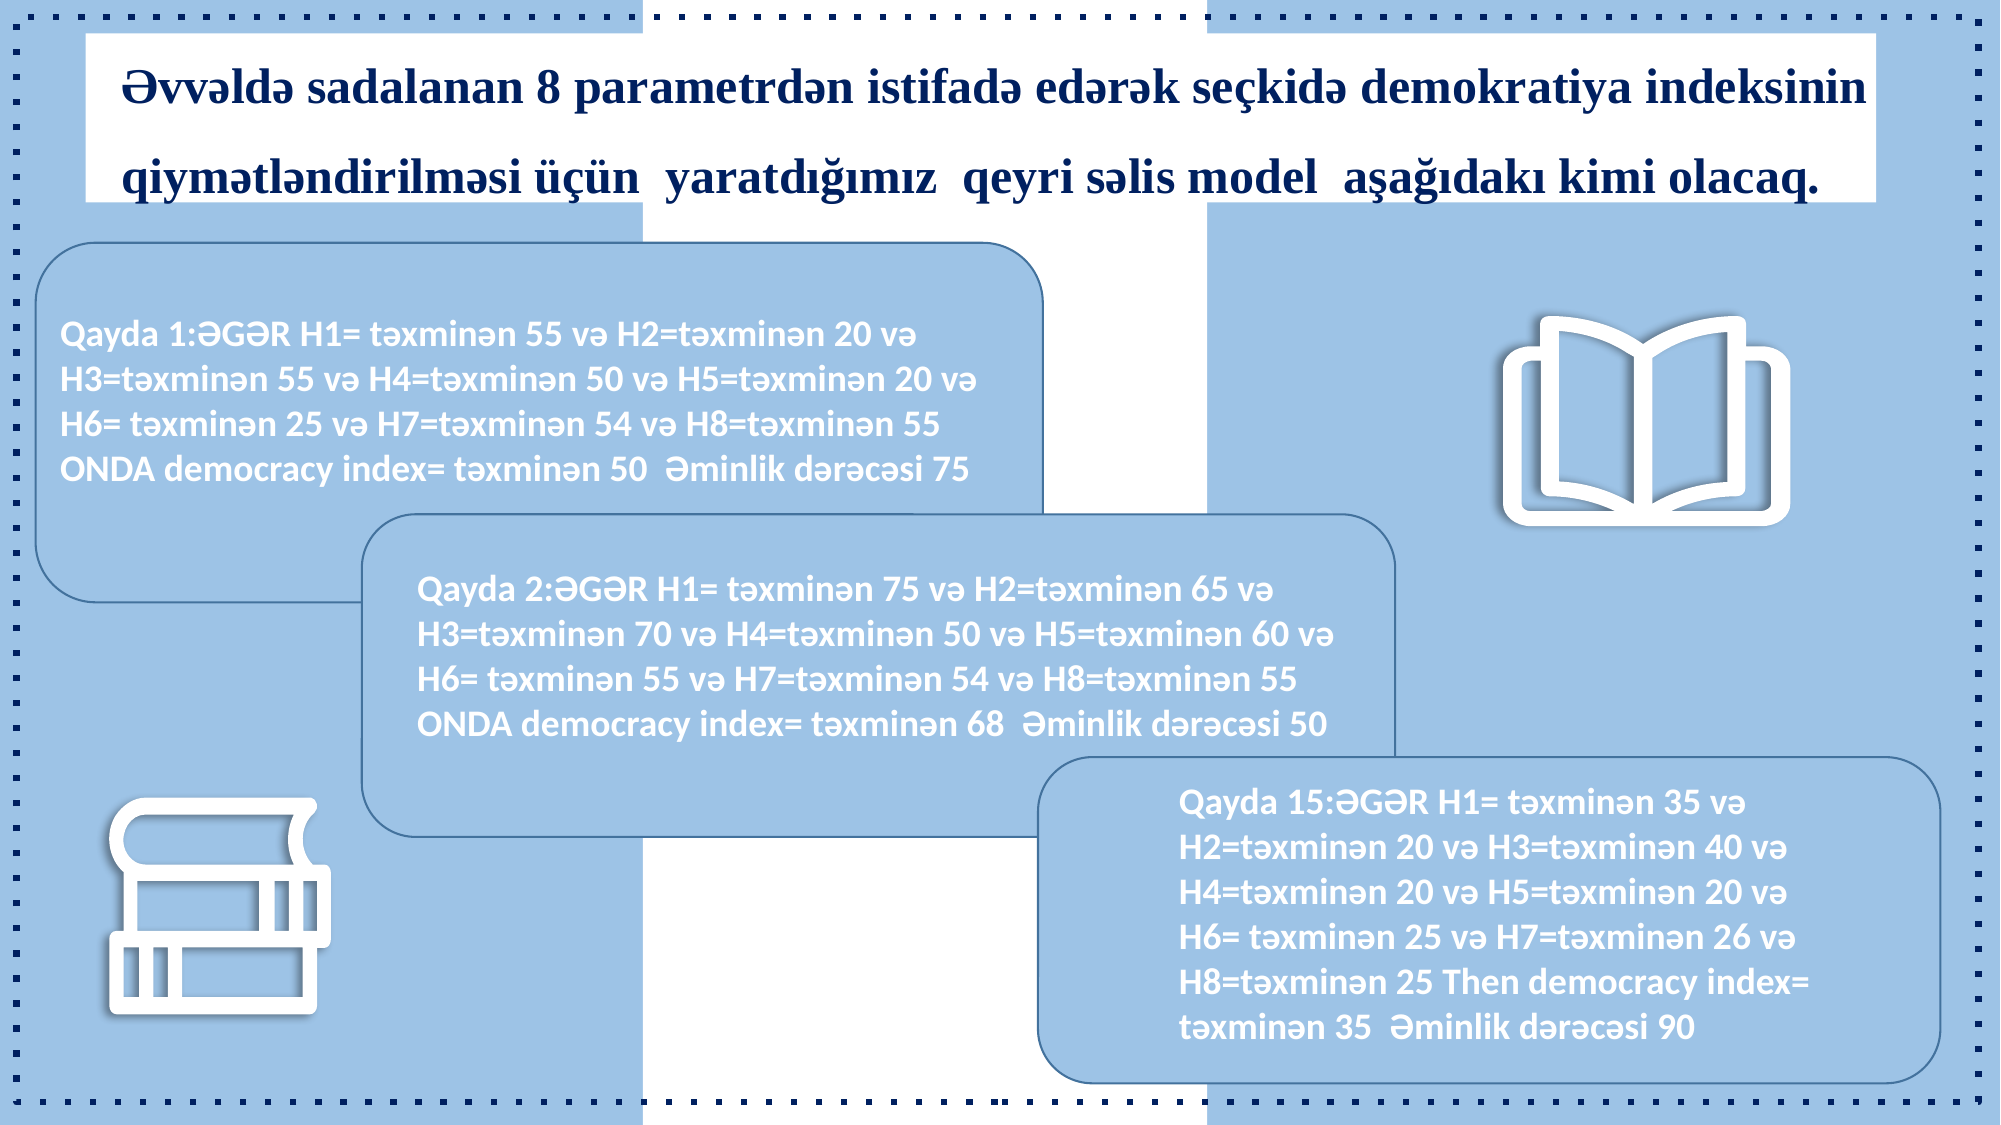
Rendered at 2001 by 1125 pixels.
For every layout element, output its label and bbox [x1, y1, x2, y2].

text_box [109, 797, 331, 1015]
text_box [642, 1103, 1208, 1125]
text_box [1503, 316, 1791, 527]
text_box [16, 16, 1979, 1103]
text_box [642, 0, 1208, 16]
